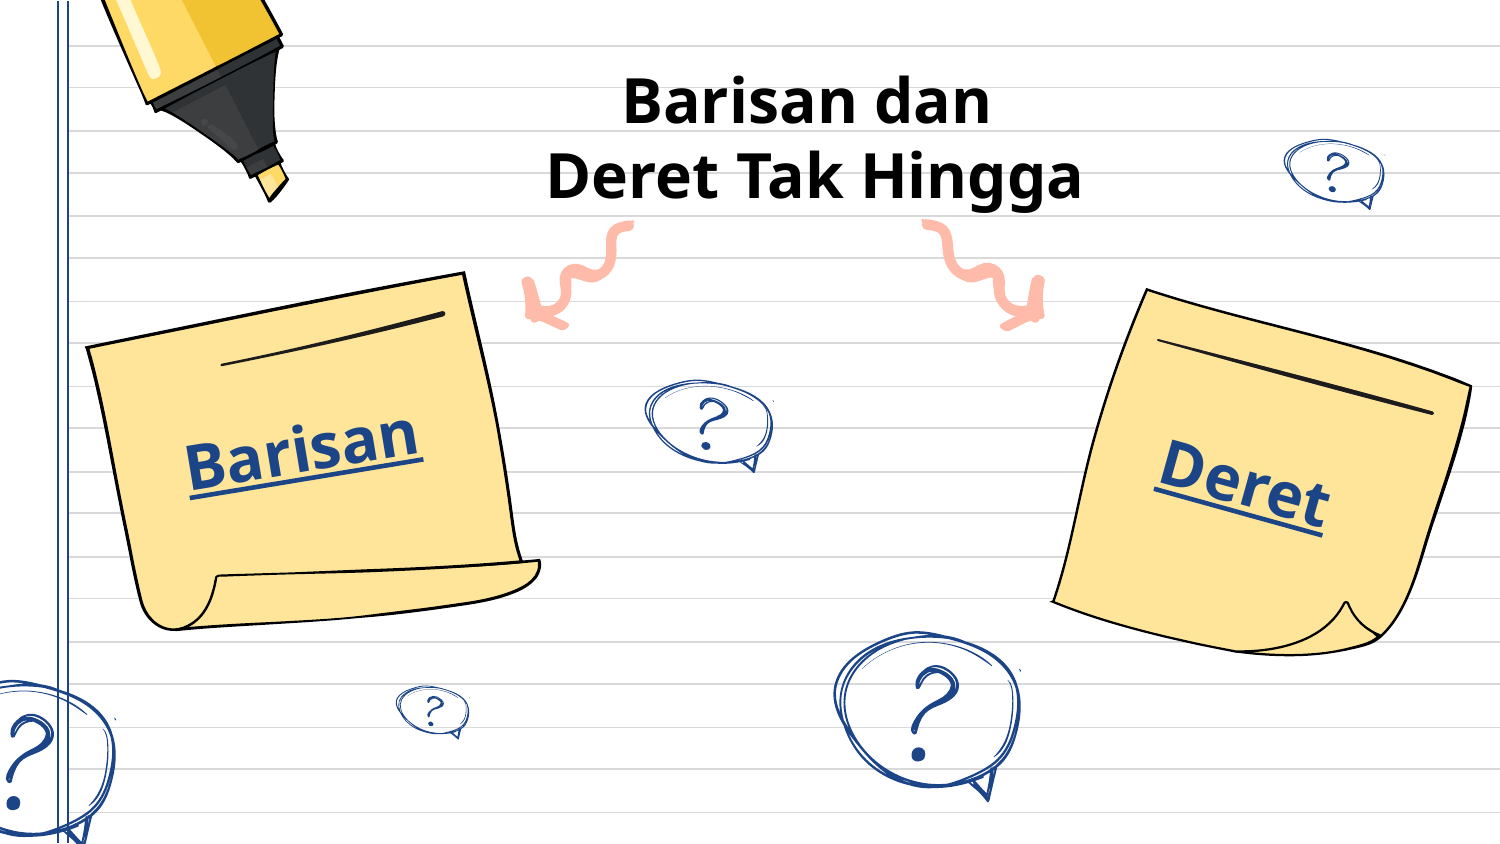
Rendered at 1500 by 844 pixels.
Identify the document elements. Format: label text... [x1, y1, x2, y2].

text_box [1273, 132, 1394, 210]
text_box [108, 299, 522, 630]
title Barisan dan Deret Tak Hingga [505, 30, 1126, 241]
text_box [631, 371, 784, 473]
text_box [0, 662, 131, 844]
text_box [506, 236, 652, 302]
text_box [904, 235, 1062, 301]
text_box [0, 0, 396, 155]
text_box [1081, 320, 1446, 657]
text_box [814, 613, 1036, 807]
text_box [387, 680, 476, 740]
